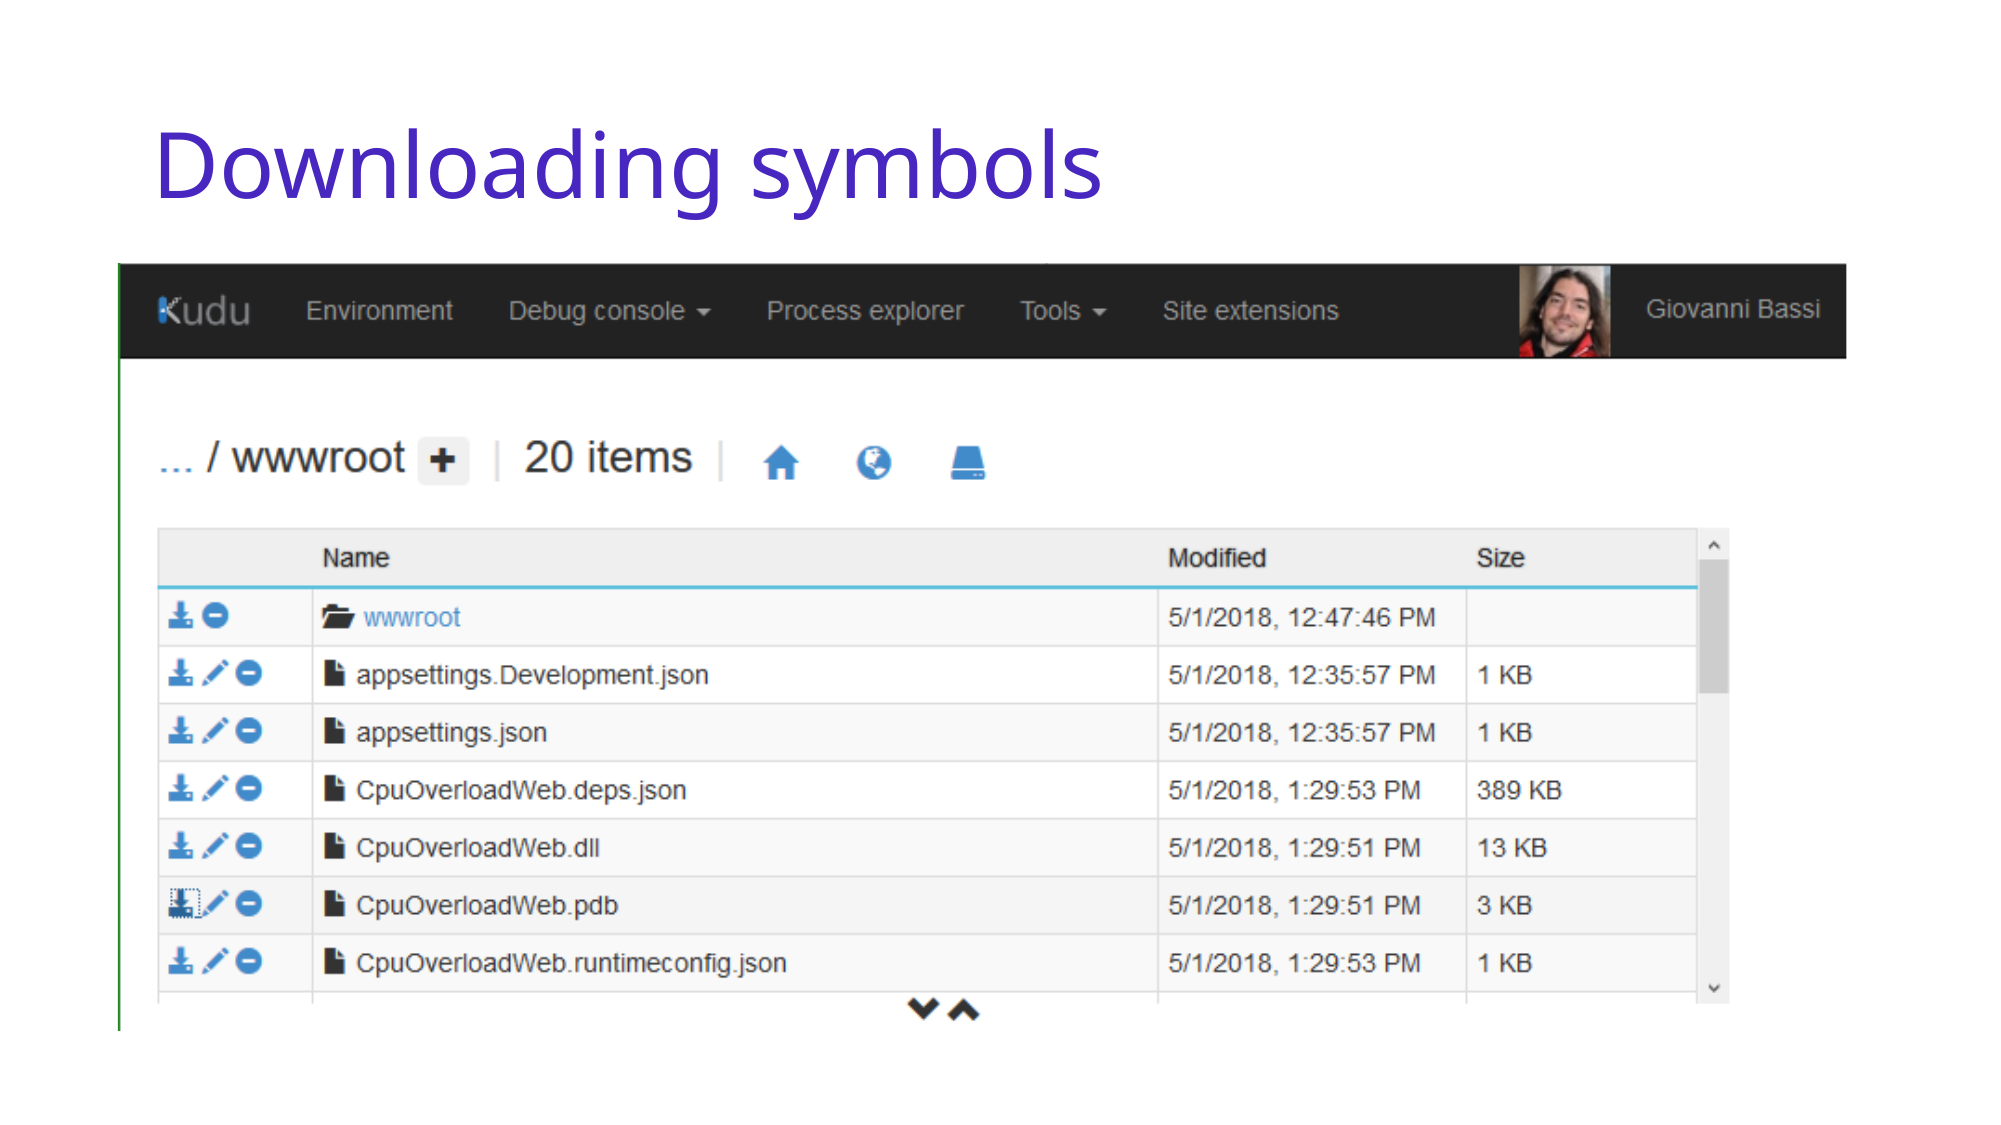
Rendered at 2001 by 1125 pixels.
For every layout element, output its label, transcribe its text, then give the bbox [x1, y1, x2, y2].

picture [117, 263, 1847, 1031]
title Downloading symbols [137, 59, 1863, 278]
